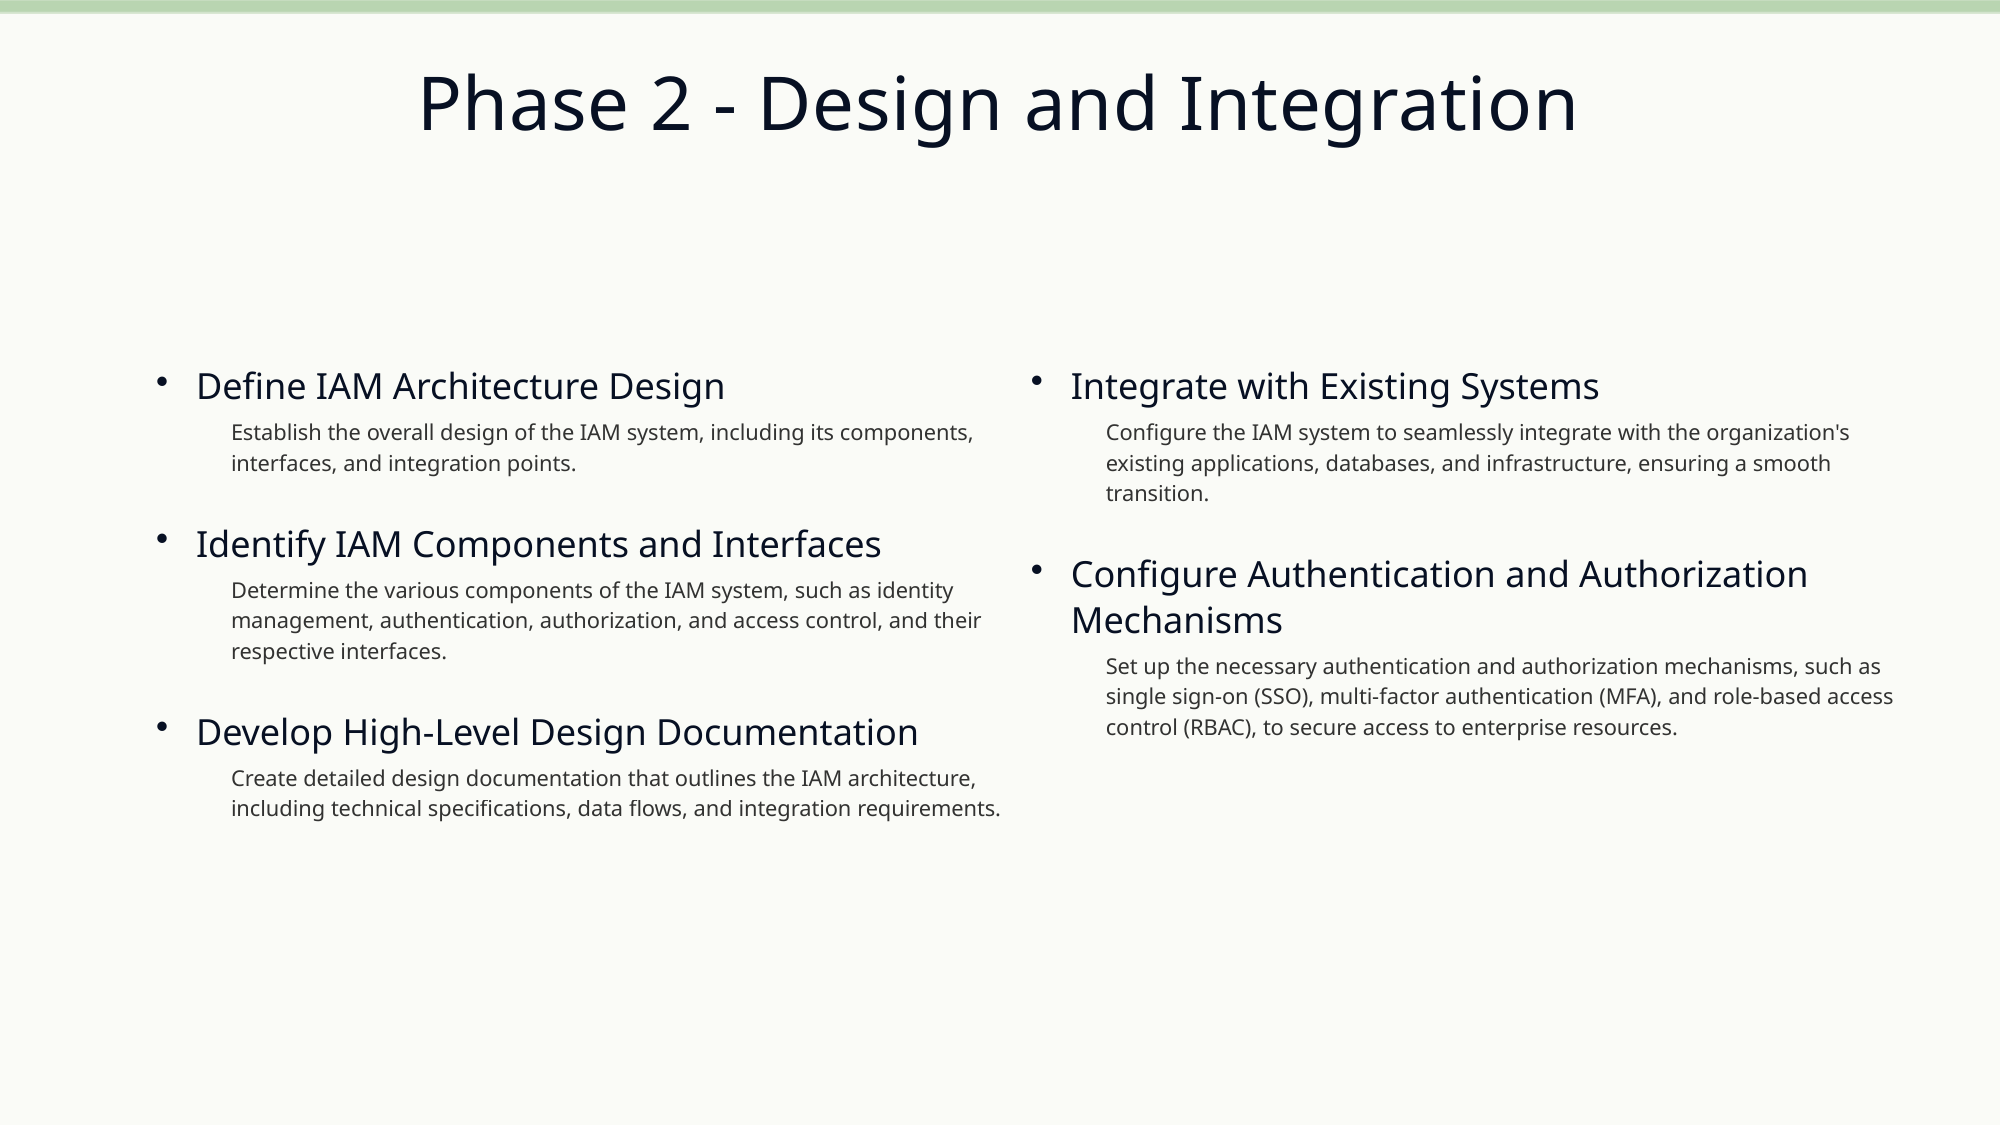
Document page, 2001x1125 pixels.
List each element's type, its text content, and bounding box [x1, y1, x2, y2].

picture [0, 0, 2000, 15]
text_box Integrate with Existing Systems Configure the IAM system to seamlessly integrate with the organization's existing applications, databases, and infrastructure, ensuring a smooth transition. Configure Authentication and Authorization Mechanisms Set up the necessary authentication and authorization mechanisms, such as single sign-on (SSO), multi-factor authentication (MFA), and role-based access control (RBAC), to secure access to enterprise resources. [1030, 361, 1925, 765]
text_box Define IAM Architecture Design Establish the overall design of the IAM system, including its components, interfaces, and integration points. Identify IAM Components and Interfaces Determine the various components of the IAM system, such as identity management, authentication, authorization, and access control, and their respective interfaces. Develop High-Level Design Documentation Create detailed design documentation that outlines the IAM architecture, including technical specifications, data flows, and integration requirements. [156, 361, 1050, 938]
text_box Phase 2 - Design and Integration [0, 66, 2000, 145]
